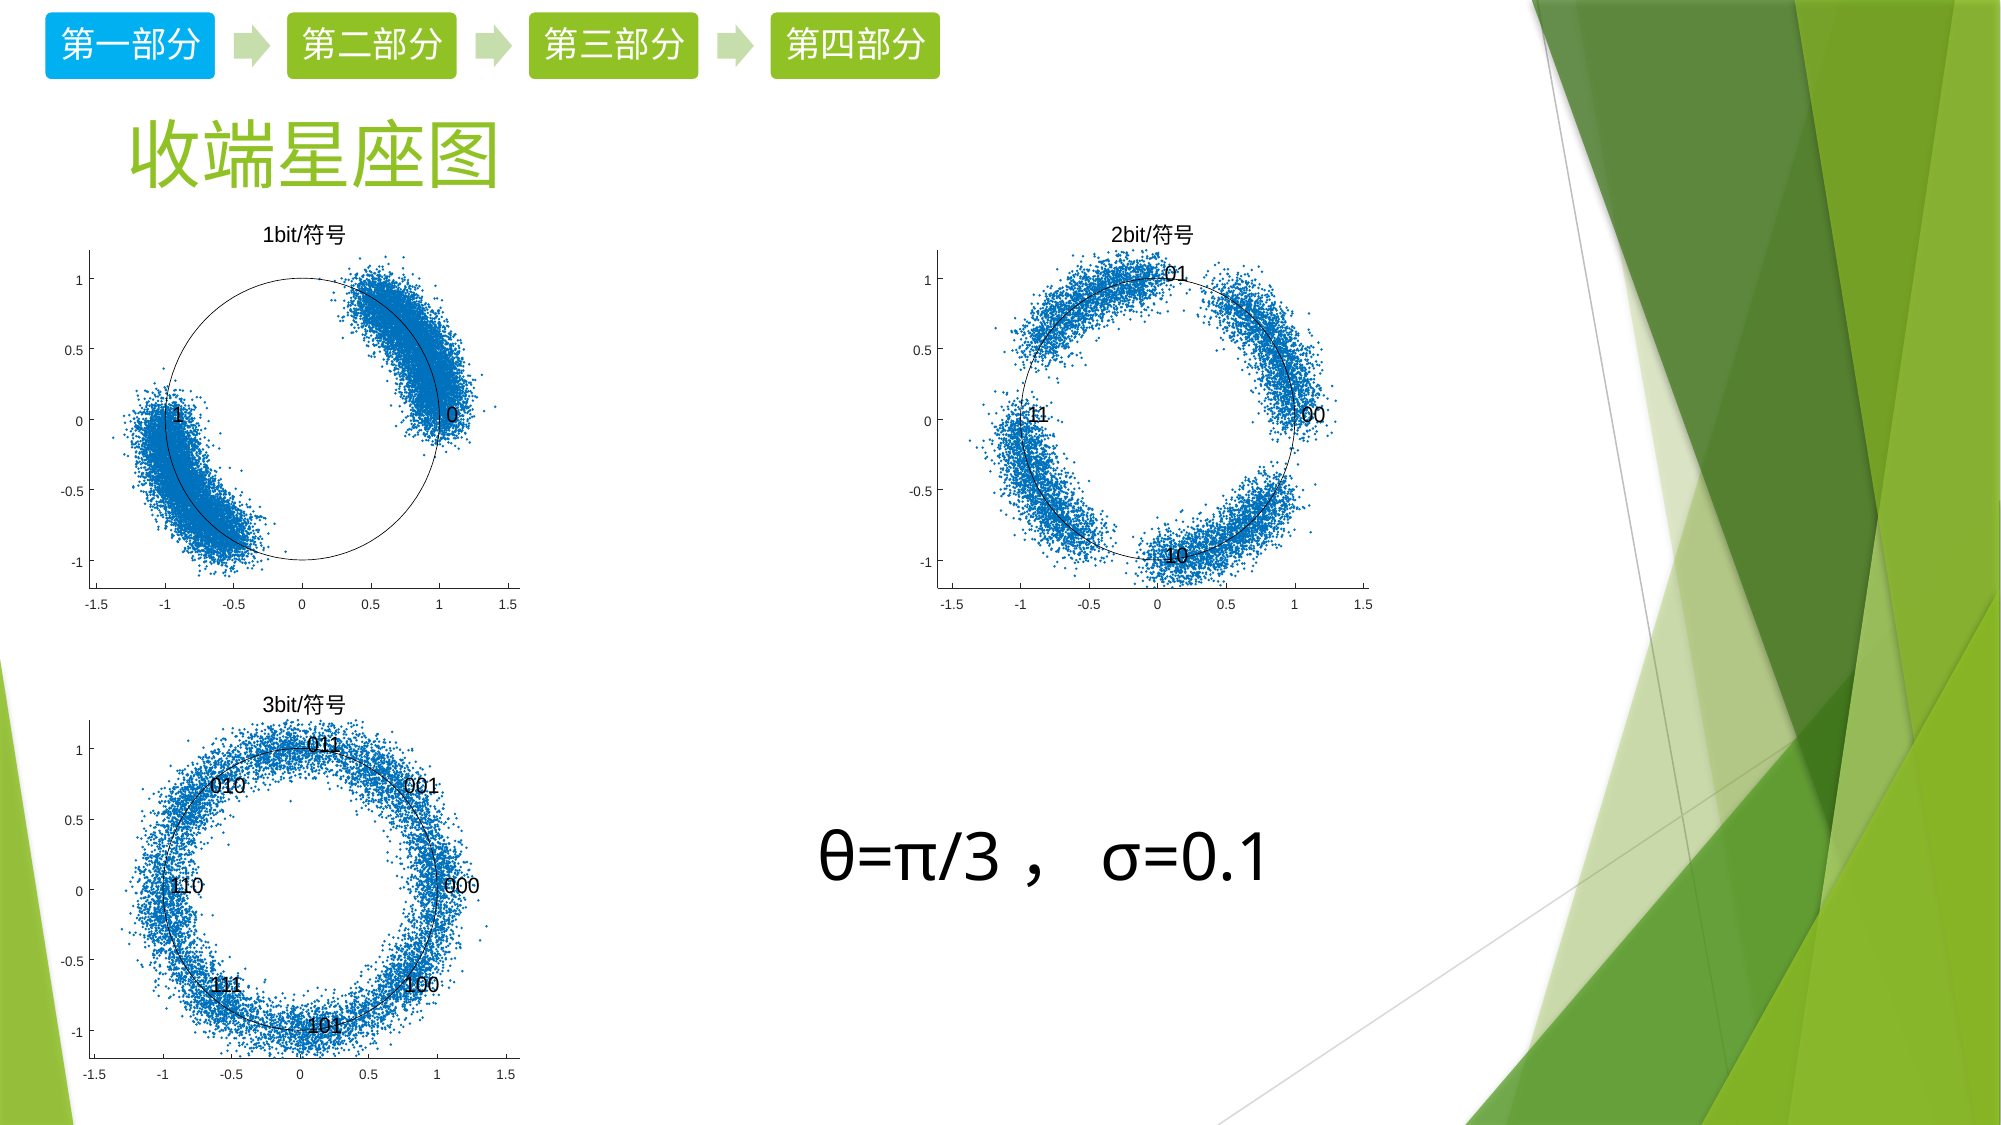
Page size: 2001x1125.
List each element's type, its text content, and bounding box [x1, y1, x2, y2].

picture [0, 175, 1658, 1125]
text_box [42, 10, 943, 82]
title 收端星座图 [111, 99, 1522, 173]
